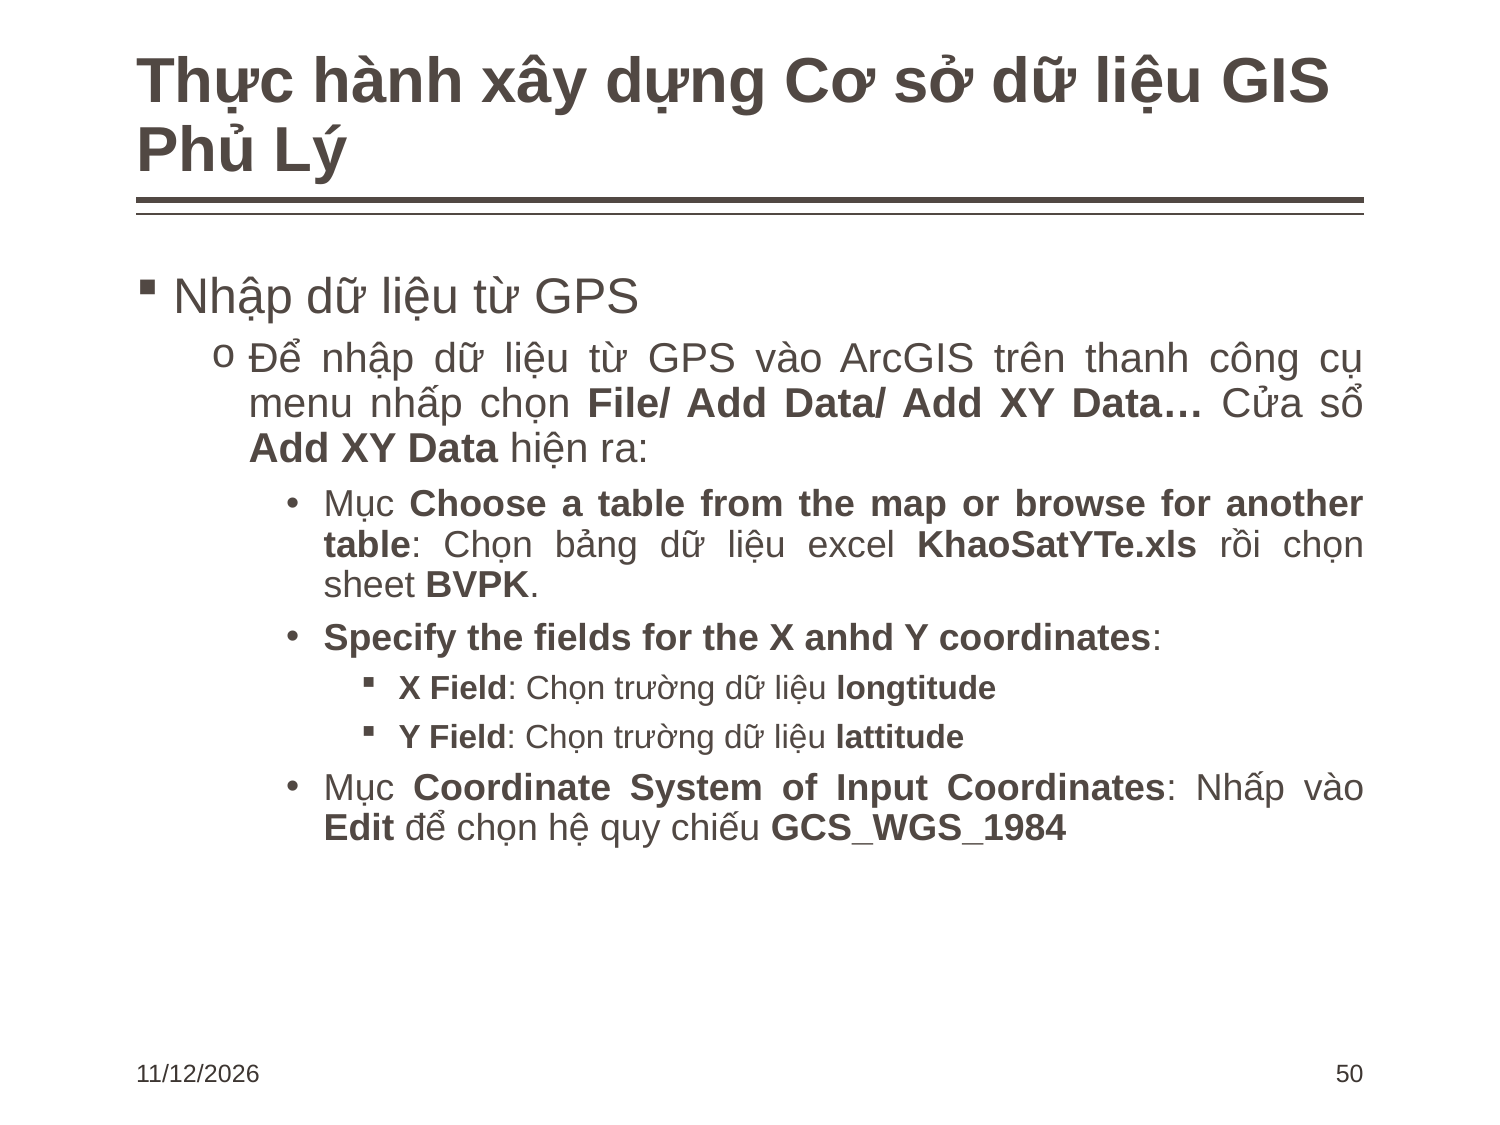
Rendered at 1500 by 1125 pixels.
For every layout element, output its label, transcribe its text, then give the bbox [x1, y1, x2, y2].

title Thực hành xây dựng Cơ sở dữ liệu GIS Phủ Lý [135, 12, 1364, 193]
slide_number 50 [1138, 1042, 1364, 1103]
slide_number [135, 1042, 362, 1103]
list Nhập dữ liệu từ GPS Để nhập dữ liệu từ GPS vào ArcGIS trên thanh công cụ menu nhấp chọn File/ Add Data/ Add XY Data… Cửa sổ Add XY Data hiện ra: Mục Choose a table from the map or browse for another table: Chọn bảng dữ liệu excel KhaoSatYTe.xls rồi chọn sheet BVPK. Specify the fields for the X anhd Y coordinates: X Field: Chọn trường dữ liệu longtitude Y Field: Chọn trường dữ liệu lattitude Mục Coordinate System of Input Coordinates: Nhấp vào Edit để chọn hệ quy chiếu GCS_WGS_1984 [135, 262, 1364, 1043]
